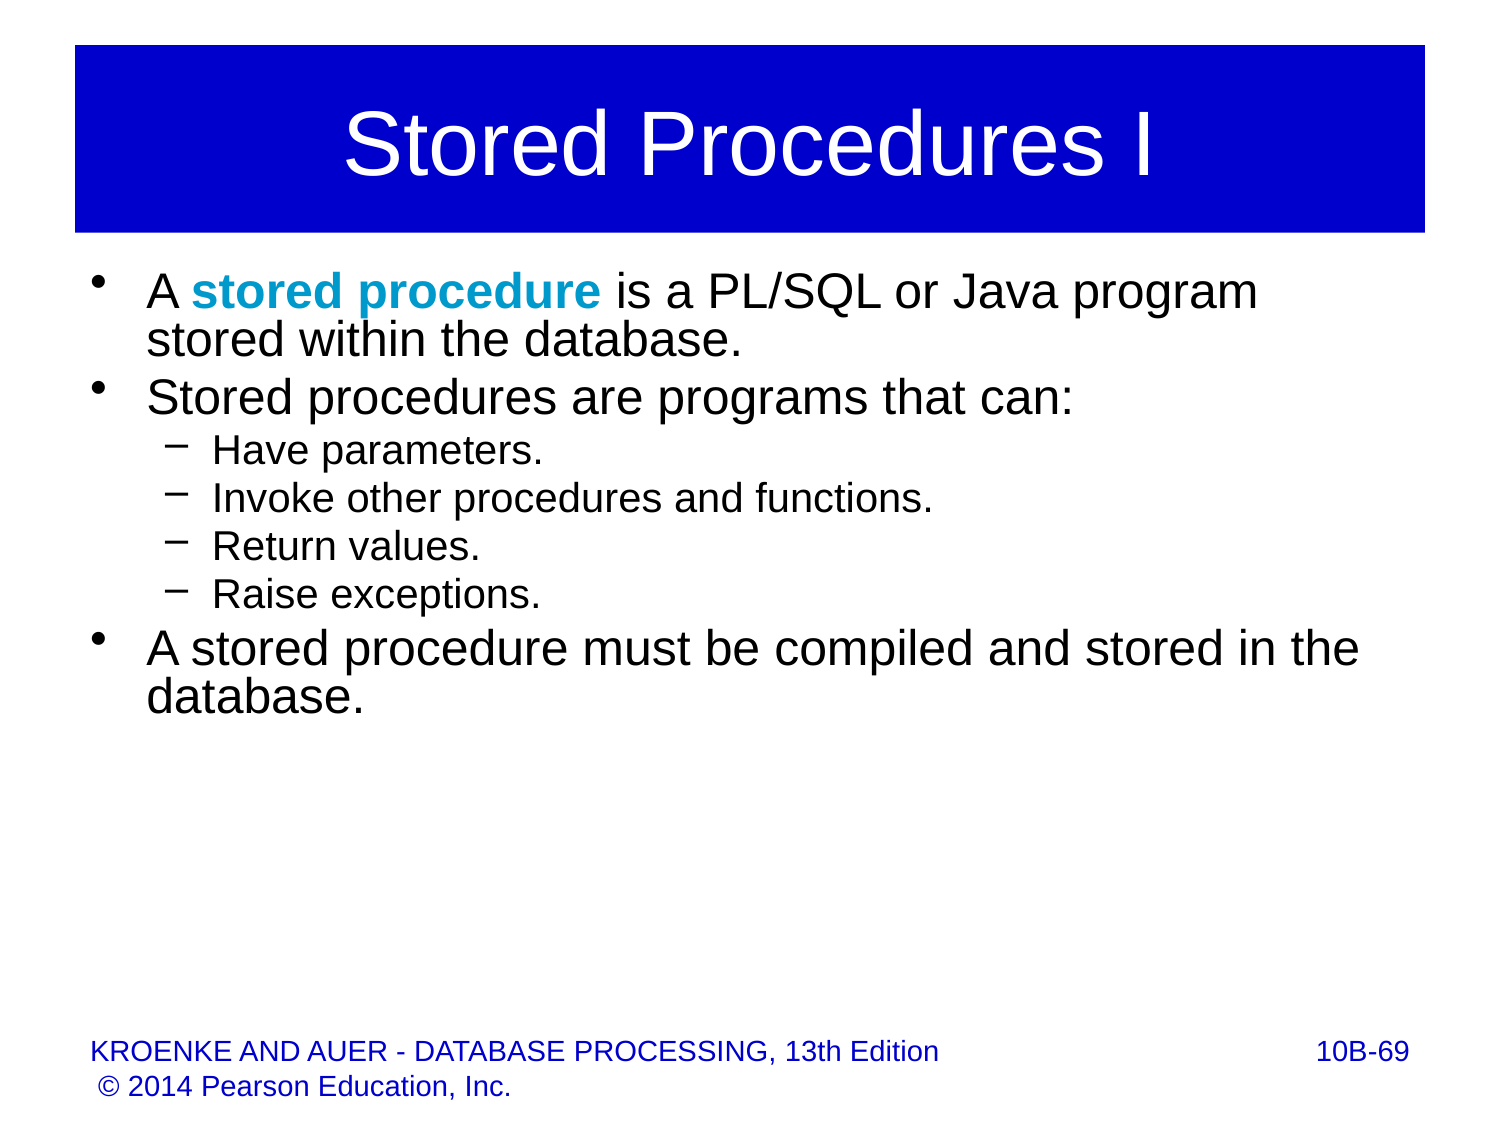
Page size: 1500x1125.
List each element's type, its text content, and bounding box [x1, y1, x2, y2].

list A stored procedure is a PL/SQL or Java program stored within the database. Stored procedures are programs that can: Have parameters. Invoke other procedures and functions. Return values. Raise exceptions. A stored procedure must be compiled and stored in the database. [75, 262, 1425, 1005]
title Stored Procedures I [75, 45, 1425, 233]
slide_number 10B-69 [1074, 1024, 1426, 1103]
footer KROENKE AND AUER - DATABASE PROCESSING, 13th Edition © 2014 Pearson Education, Inc. [74, 1024, 963, 1104]
